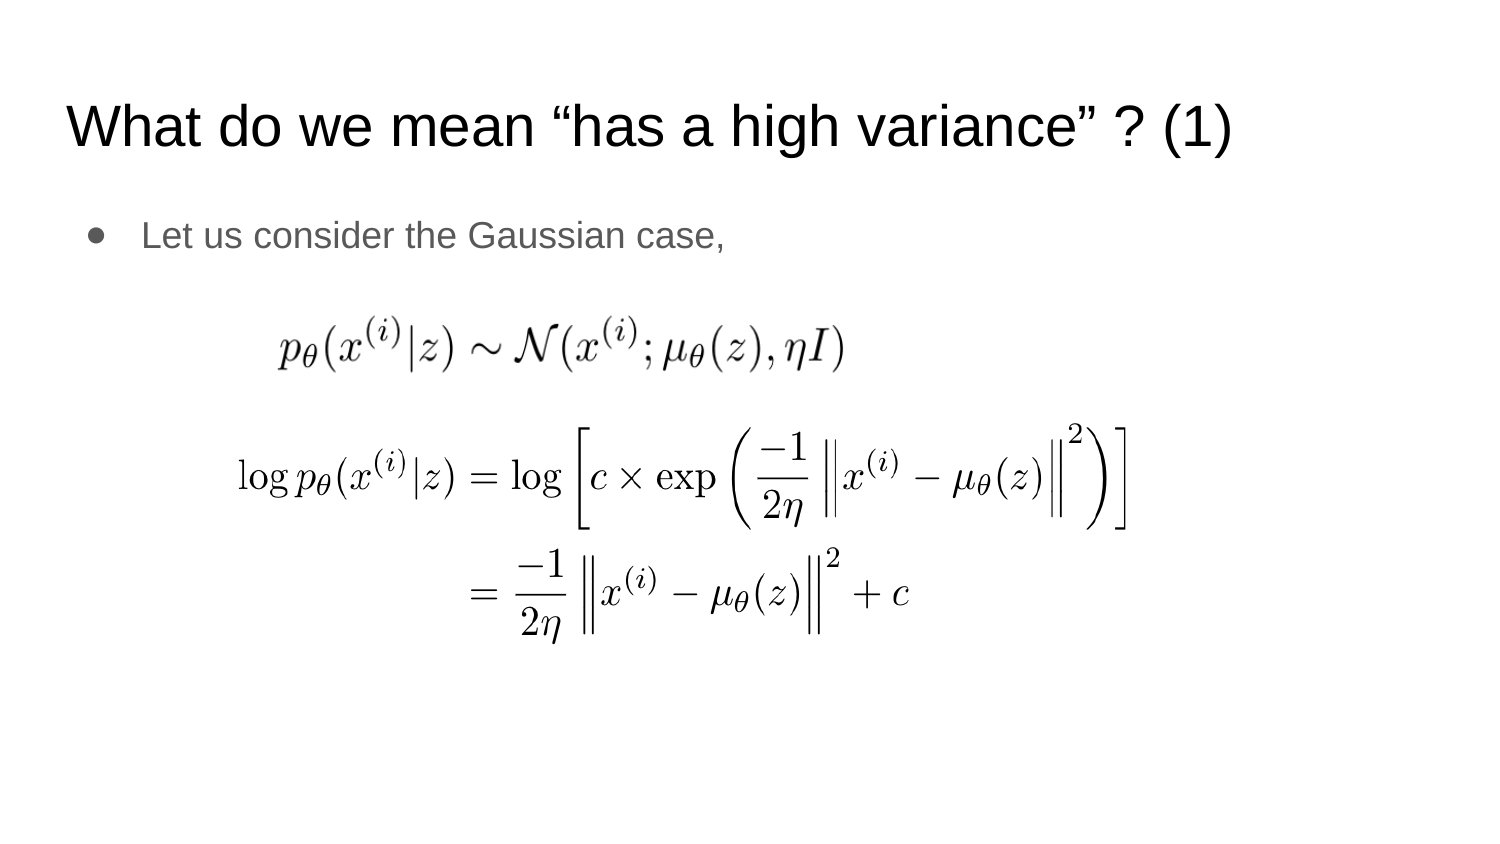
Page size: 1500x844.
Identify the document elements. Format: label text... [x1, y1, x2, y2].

title What do we mean “has a high variance” ? (1) [51, 72, 1449, 167]
picture [215, 413, 1139, 653]
picture [238, 304, 877, 396]
list Let us consider the Gaussian case, [51, 189, 1449, 750]
